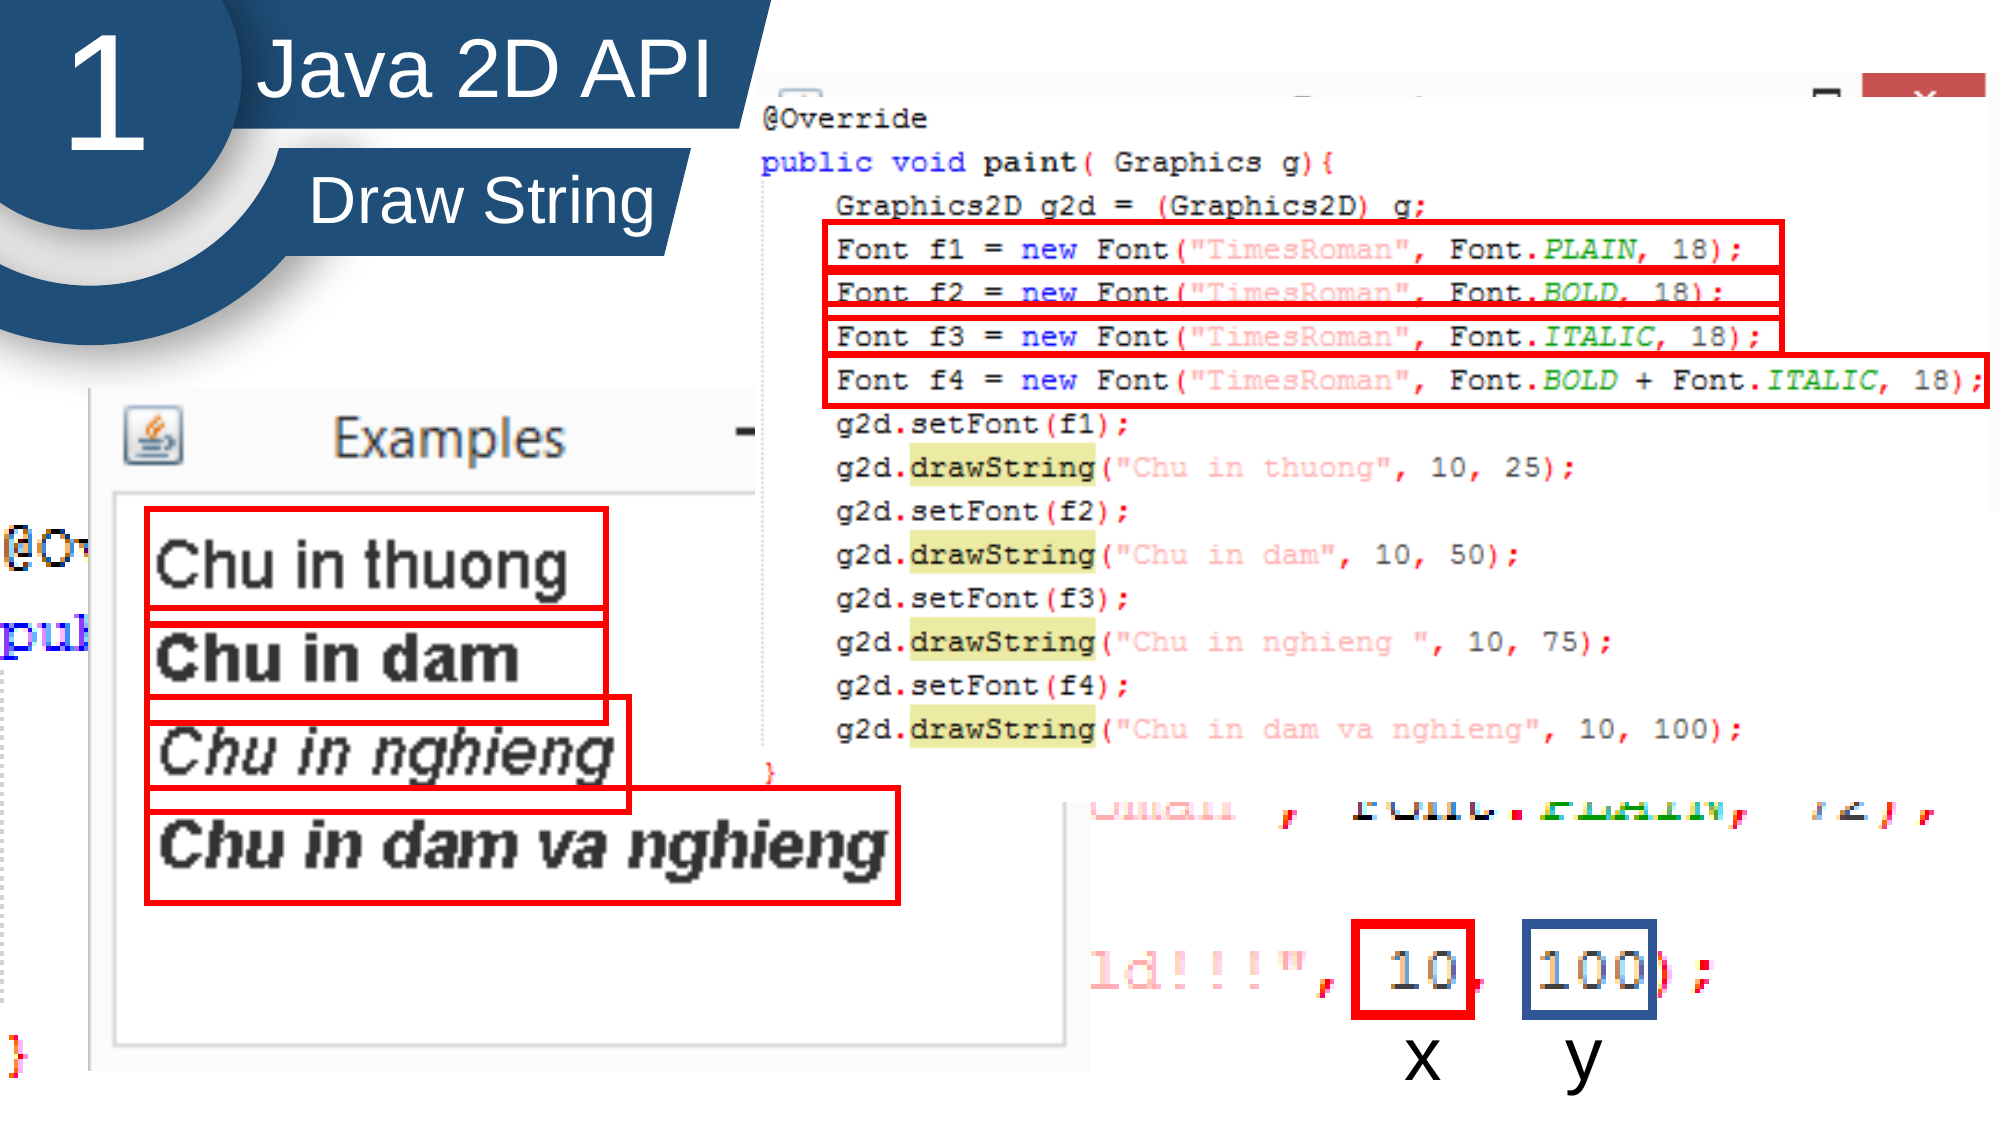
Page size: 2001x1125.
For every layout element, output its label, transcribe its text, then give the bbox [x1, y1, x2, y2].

text_box 1 [44, 0, 148, 191]
text_box [286, 122, 742, 130]
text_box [1526, 924, 1653, 1105]
picture [0, 73, 2000, 1125]
text_box Draw String [294, 149, 692, 245]
text_box [271, 0, 773, 7]
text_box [1355, 924, 1471, 1105]
text_box [256, 147, 693, 257]
text_box [0, 0, 241, 231]
text_box Java 2D API [241, 7, 773, 122]
text_box [0, 147, 287, 347]
